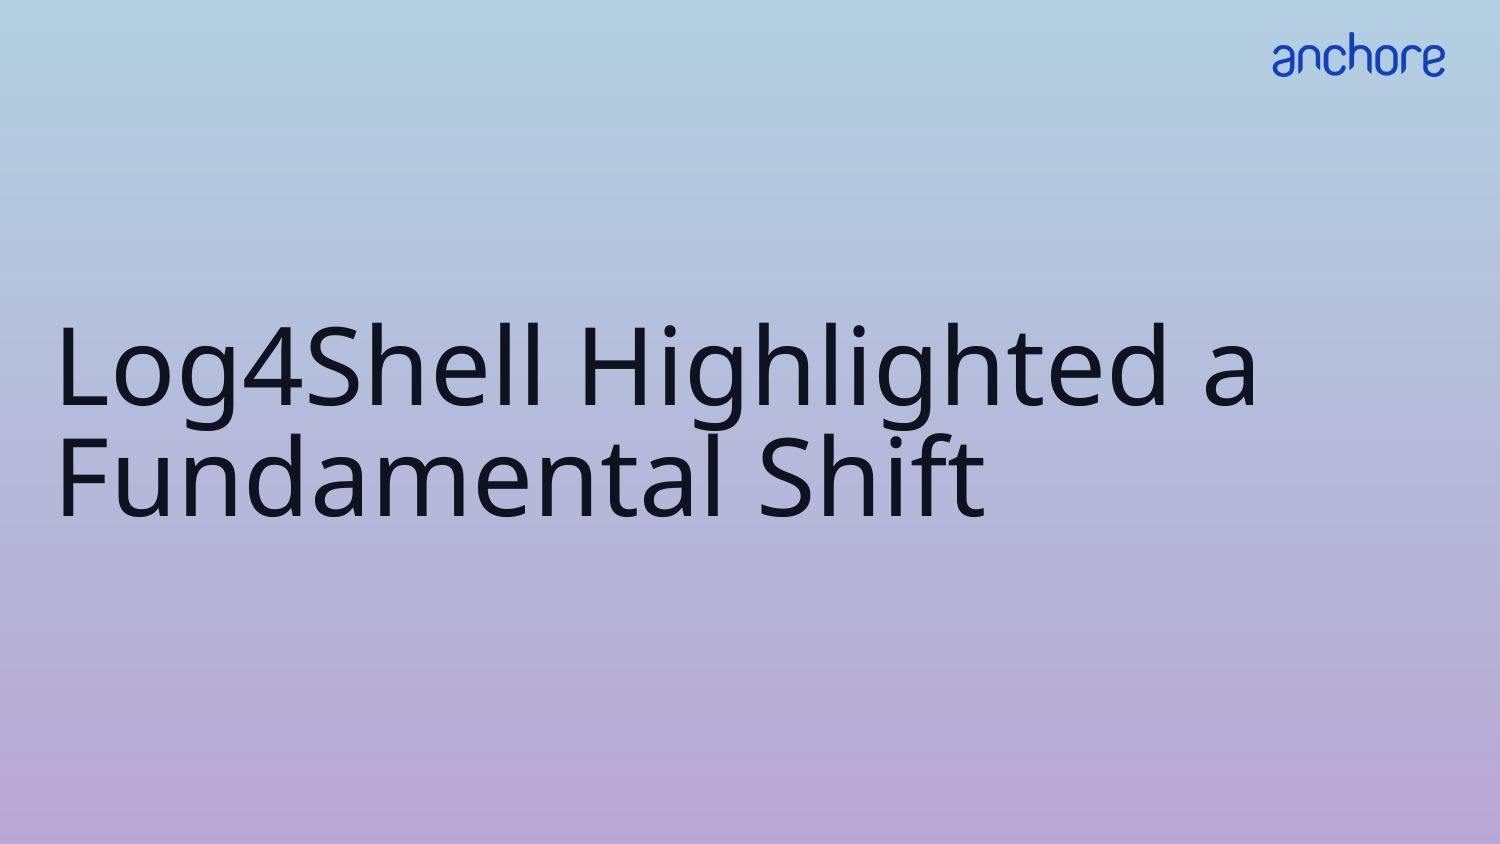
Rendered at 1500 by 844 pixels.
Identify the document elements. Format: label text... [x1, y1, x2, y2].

picture [1257, 16, 1460, 92]
title Log4Shell Highlighted a Fundamental Shift [53, 84, 1318, 772]
